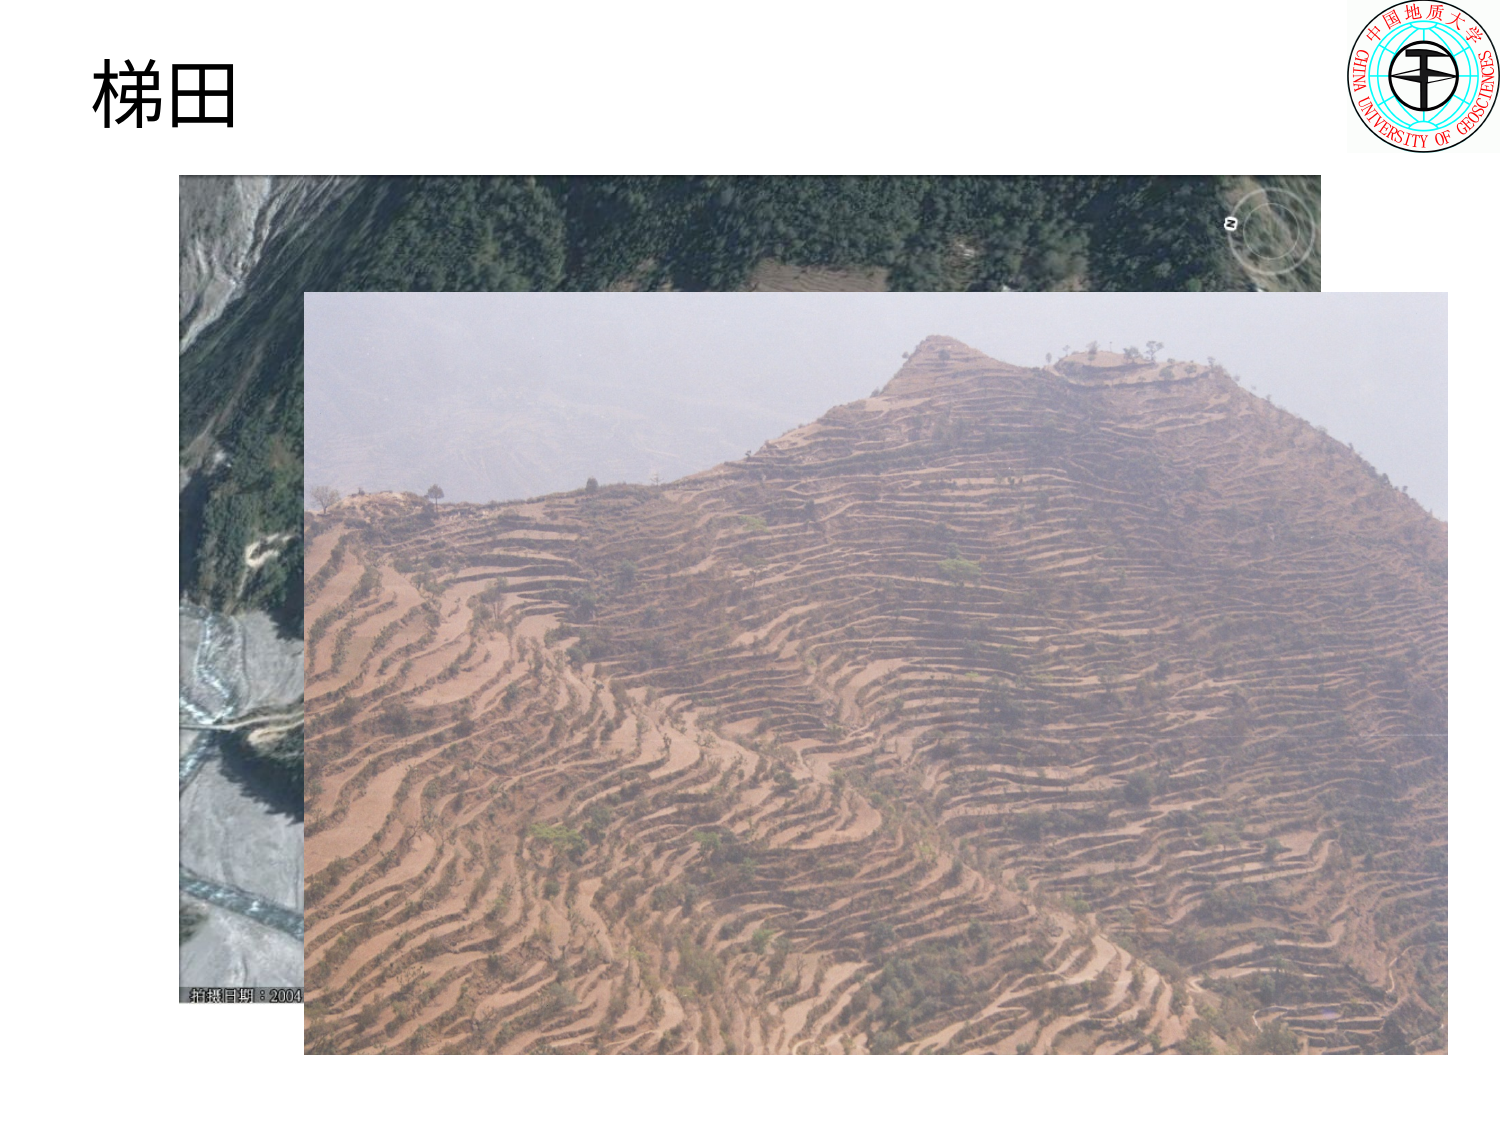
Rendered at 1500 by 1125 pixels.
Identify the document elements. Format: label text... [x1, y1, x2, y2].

picture [1347, 0, 1500, 153]
picture [304, 292, 1448, 1055]
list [179, 175, 1321, 1006]
title 梯田 [74, 44, 1426, 141]
